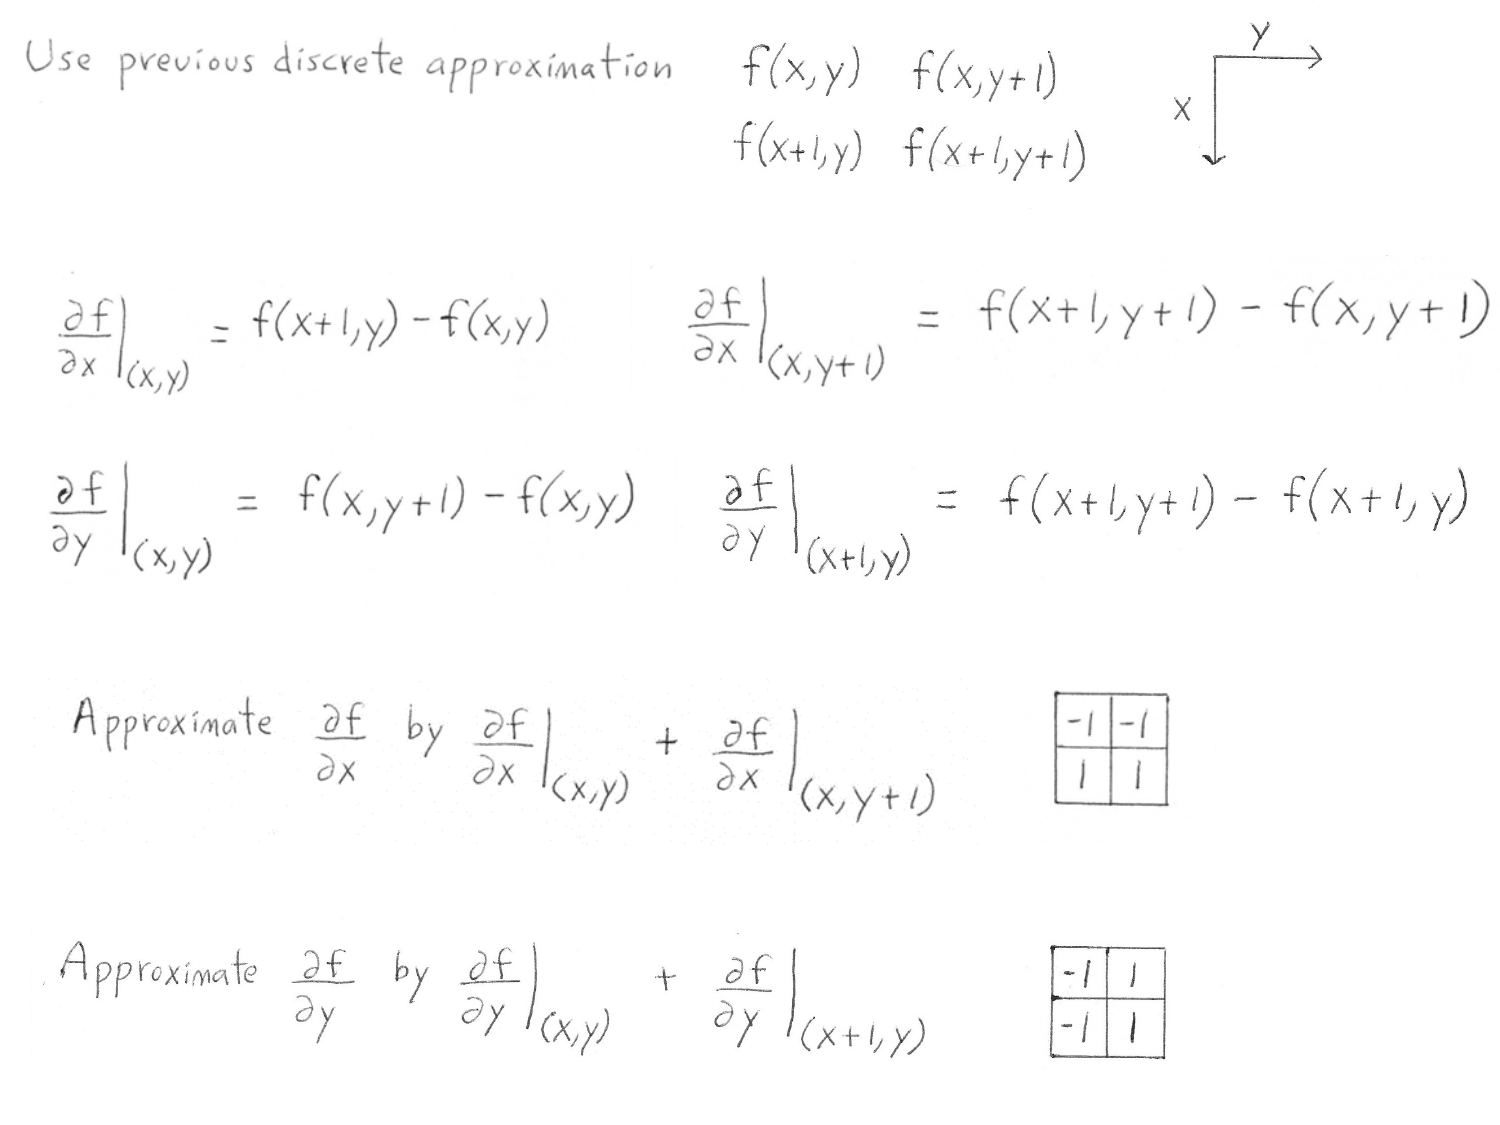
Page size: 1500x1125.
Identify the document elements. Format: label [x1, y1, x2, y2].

picture [1019, 674, 1218, 845]
picture [44, 269, 578, 409]
picture [629, 254, 1500, 394]
picture [14, 24, 700, 103]
picture [29, 914, 985, 1062]
picture [674, 449, 1488, 581]
picture [44, 419, 655, 607]
picture [1139, 0, 1353, 179]
picture [1019, 914, 1242, 1091]
picture [719, 29, 1094, 209]
picture [29, 674, 986, 846]
